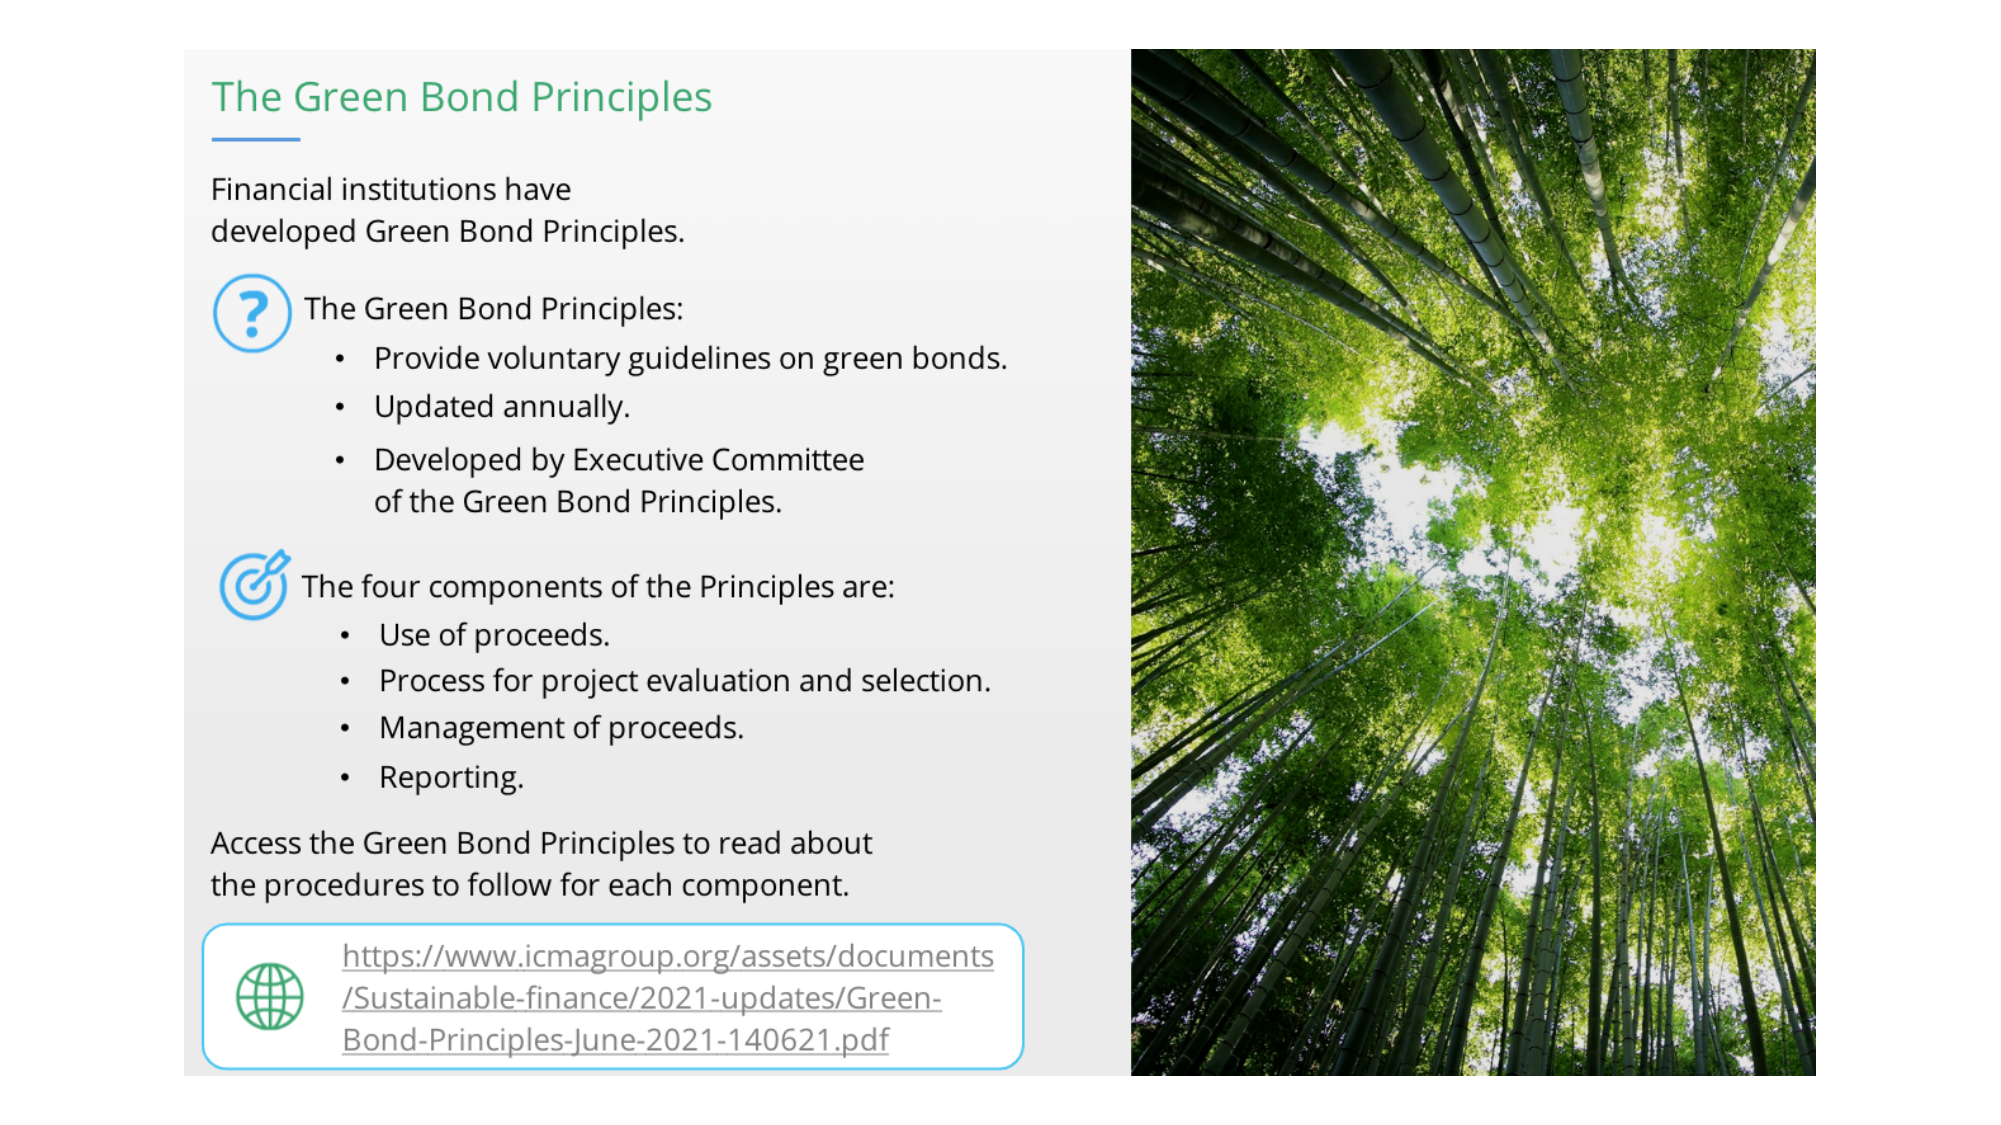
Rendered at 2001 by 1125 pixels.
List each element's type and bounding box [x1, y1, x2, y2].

picture [183, 49, 1816, 1076]
